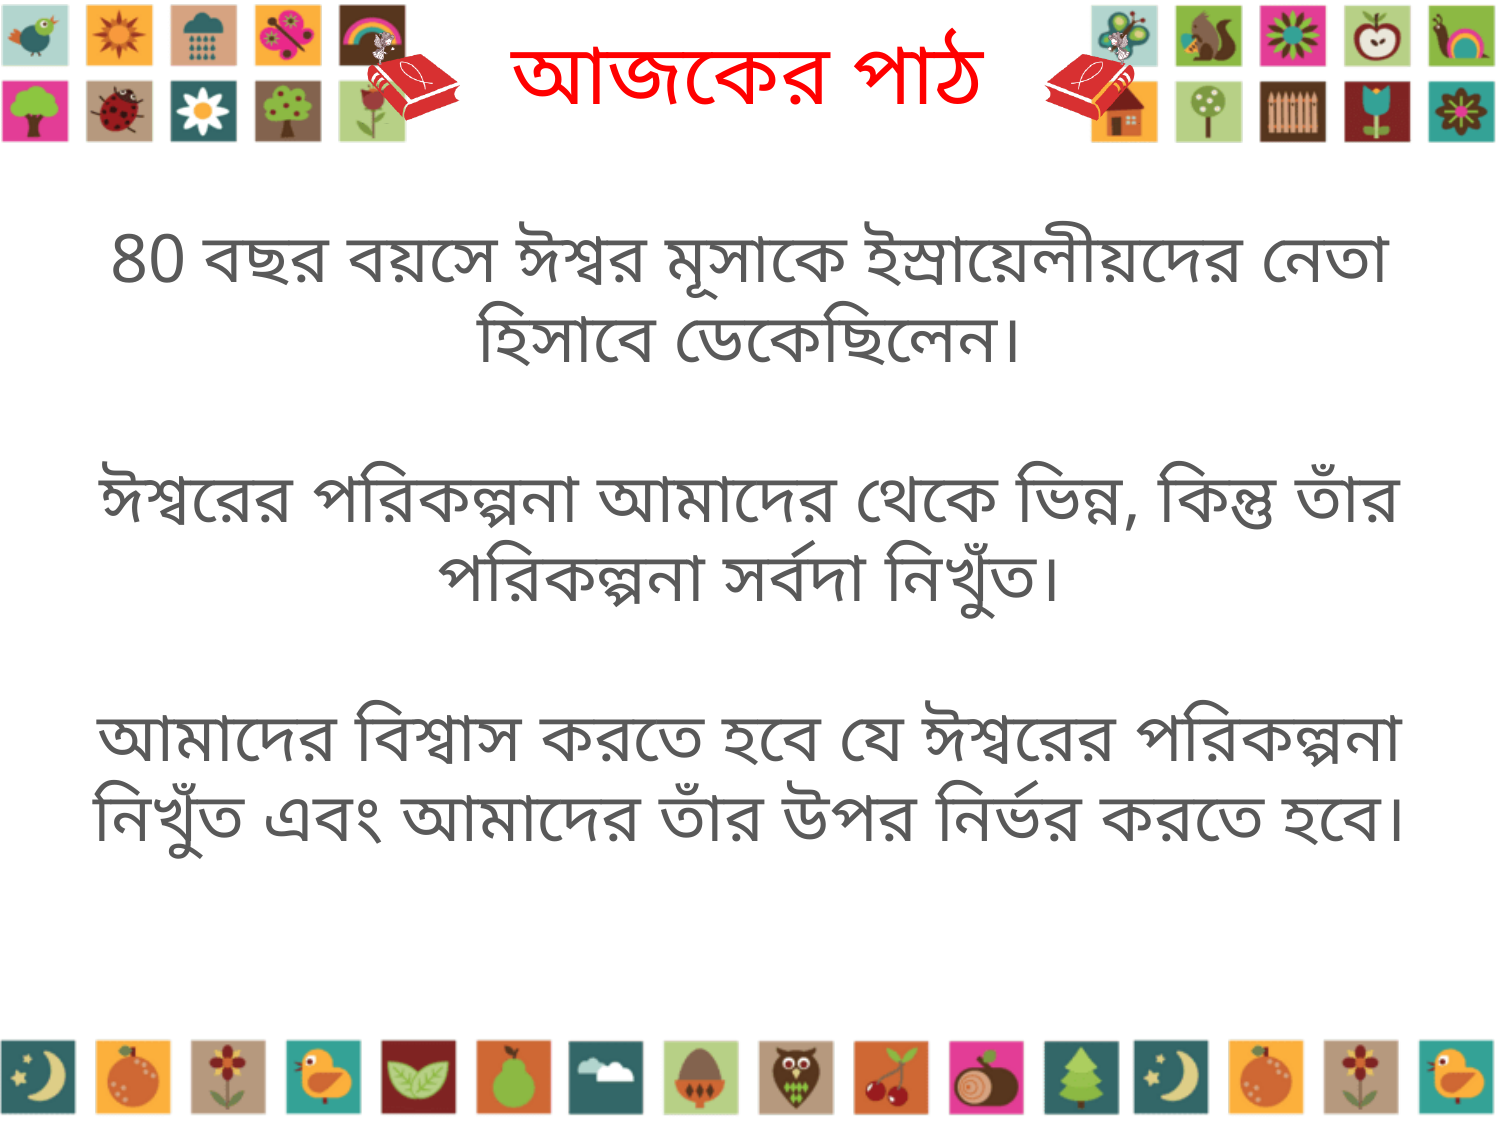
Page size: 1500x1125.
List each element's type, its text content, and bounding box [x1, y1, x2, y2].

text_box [0, 1028, 1500, 1118]
text_box 80 বছর বয়সে ঈশ্বর মূসাকে ইস্রায়েলীয়দের নেতা হিসাবে ডেকেছিলেন। ঈশ্বরের পরিকল্পনা আমাদের থেকে ভিন্ন, কিন্তু তাঁর পরিকল্পনা সর্বদা নিখুঁত। আমাদের বিশ্বাস করতে হবে যে ঈশ্বরের পরিকল্পনা নিখুঁত এবং আমাদের তাঁর উপর নির্ভর করতে হবে। [76, 208, 1424, 863]
picture [0, 3, 492, 150]
text_box আজকের পাঠ [425, 13, 1077, 129]
picture [1013, 3, 1500, 150]
